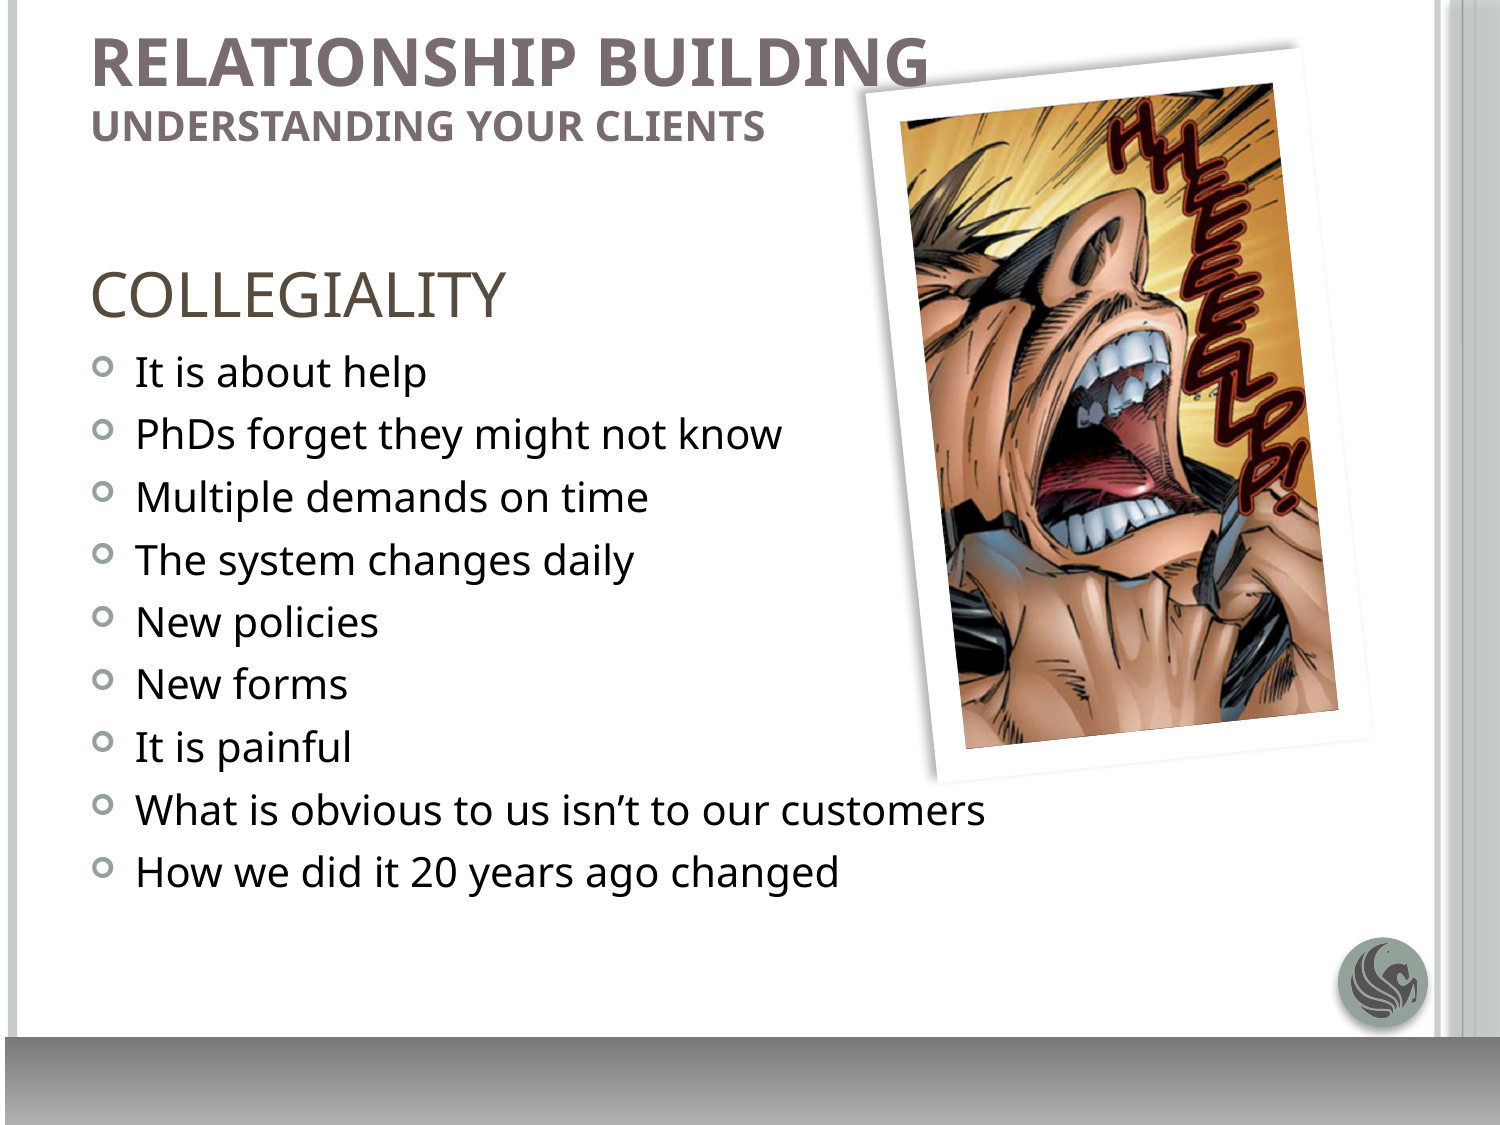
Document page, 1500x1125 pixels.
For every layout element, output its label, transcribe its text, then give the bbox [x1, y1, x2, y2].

picture [909, 99, 1338, 749]
text_box RELATIONSHIP BUILDING UNDERSTANDING YOUR CLIENTS [75, 12, 1313, 200]
picture [1350, 943, 1419, 1020]
list It is about help PhDs forget they might not know Multiple demands on time The system changes daily New policies New forms It is painful What is obvious to us isn’t to our customers How we did it 20 years ago changed [75, 337, 1300, 1125]
title collegiality [75, 200, 878, 337]
